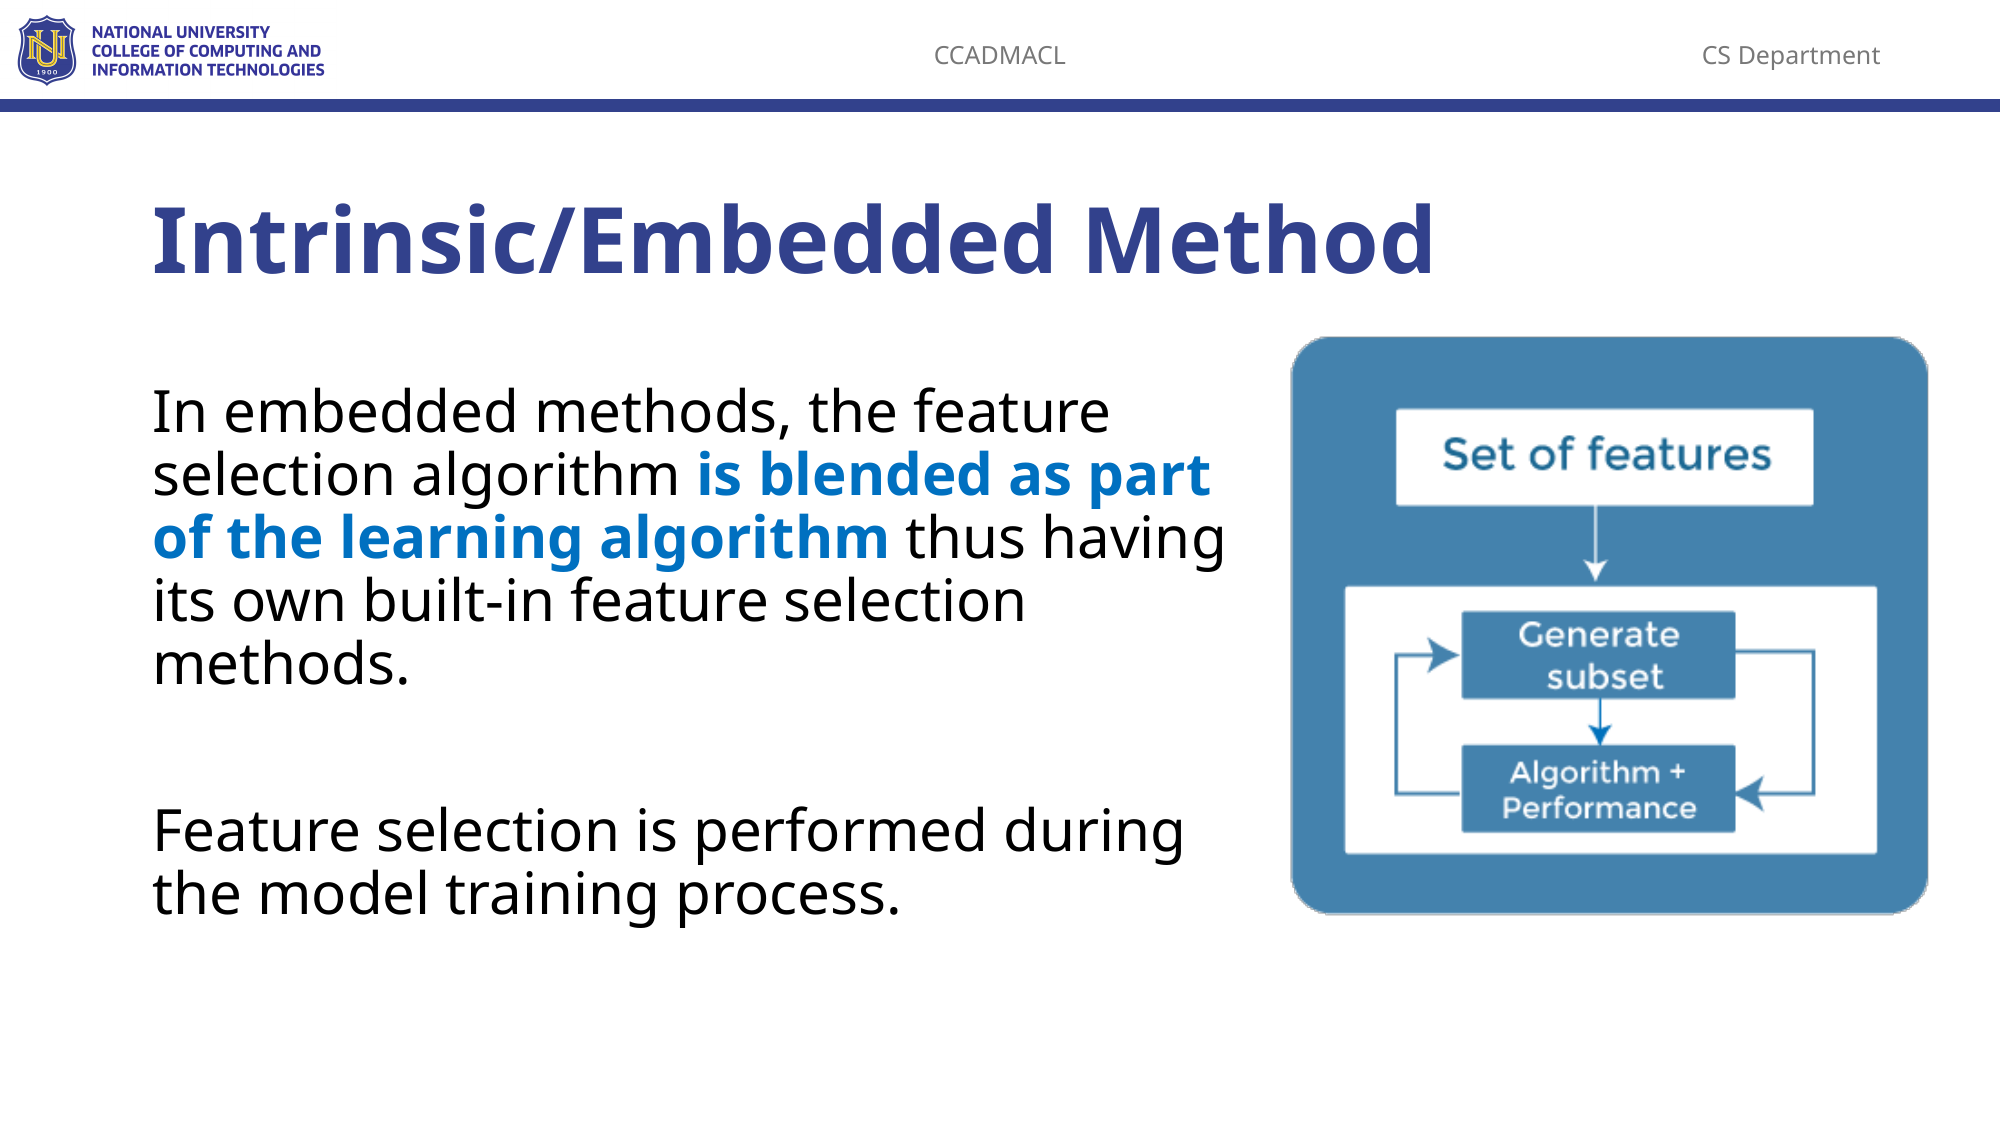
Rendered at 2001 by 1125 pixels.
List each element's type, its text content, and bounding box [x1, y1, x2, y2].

list In embedded methods, the feature selection algorithm is blended as part of the learning algorithm thus having its own built-in feature selection methods. Feature selection is performed during the model training process. [137, 375, 1277, 1089]
title Intrinsic/Embedded Method [137, 135, 1938, 353]
picture [0, 0, 337, 99]
picture [1245, 301, 1971, 939]
